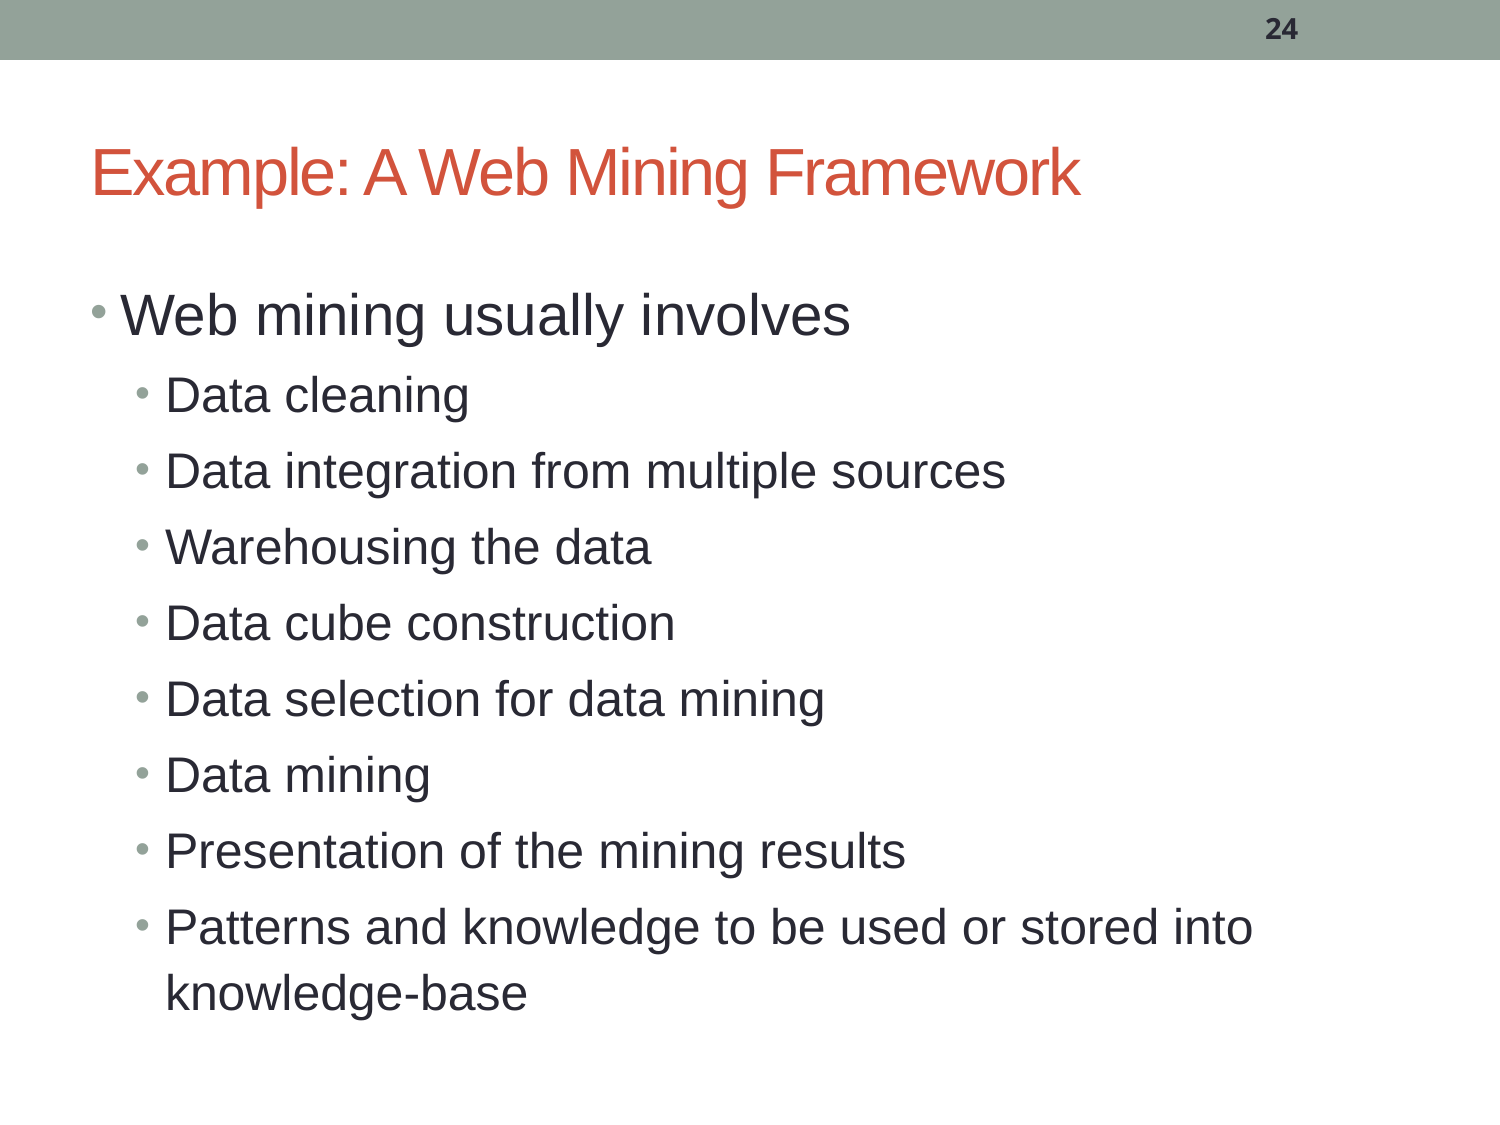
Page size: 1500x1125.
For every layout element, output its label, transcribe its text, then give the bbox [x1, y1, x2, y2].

slide_number 24 [1250, 3, 1425, 57]
list Web mining usually involves Data cleaning Data integration from multiple sources Warehousing the data Data cube construction Data selection for data mining Data mining Presentation of the mining results Patterns and knowledge to be used or stored into knowledge-base [75, 262, 1425, 1063]
title Example: A Web Mining Framework [75, 87, 1425, 250]
